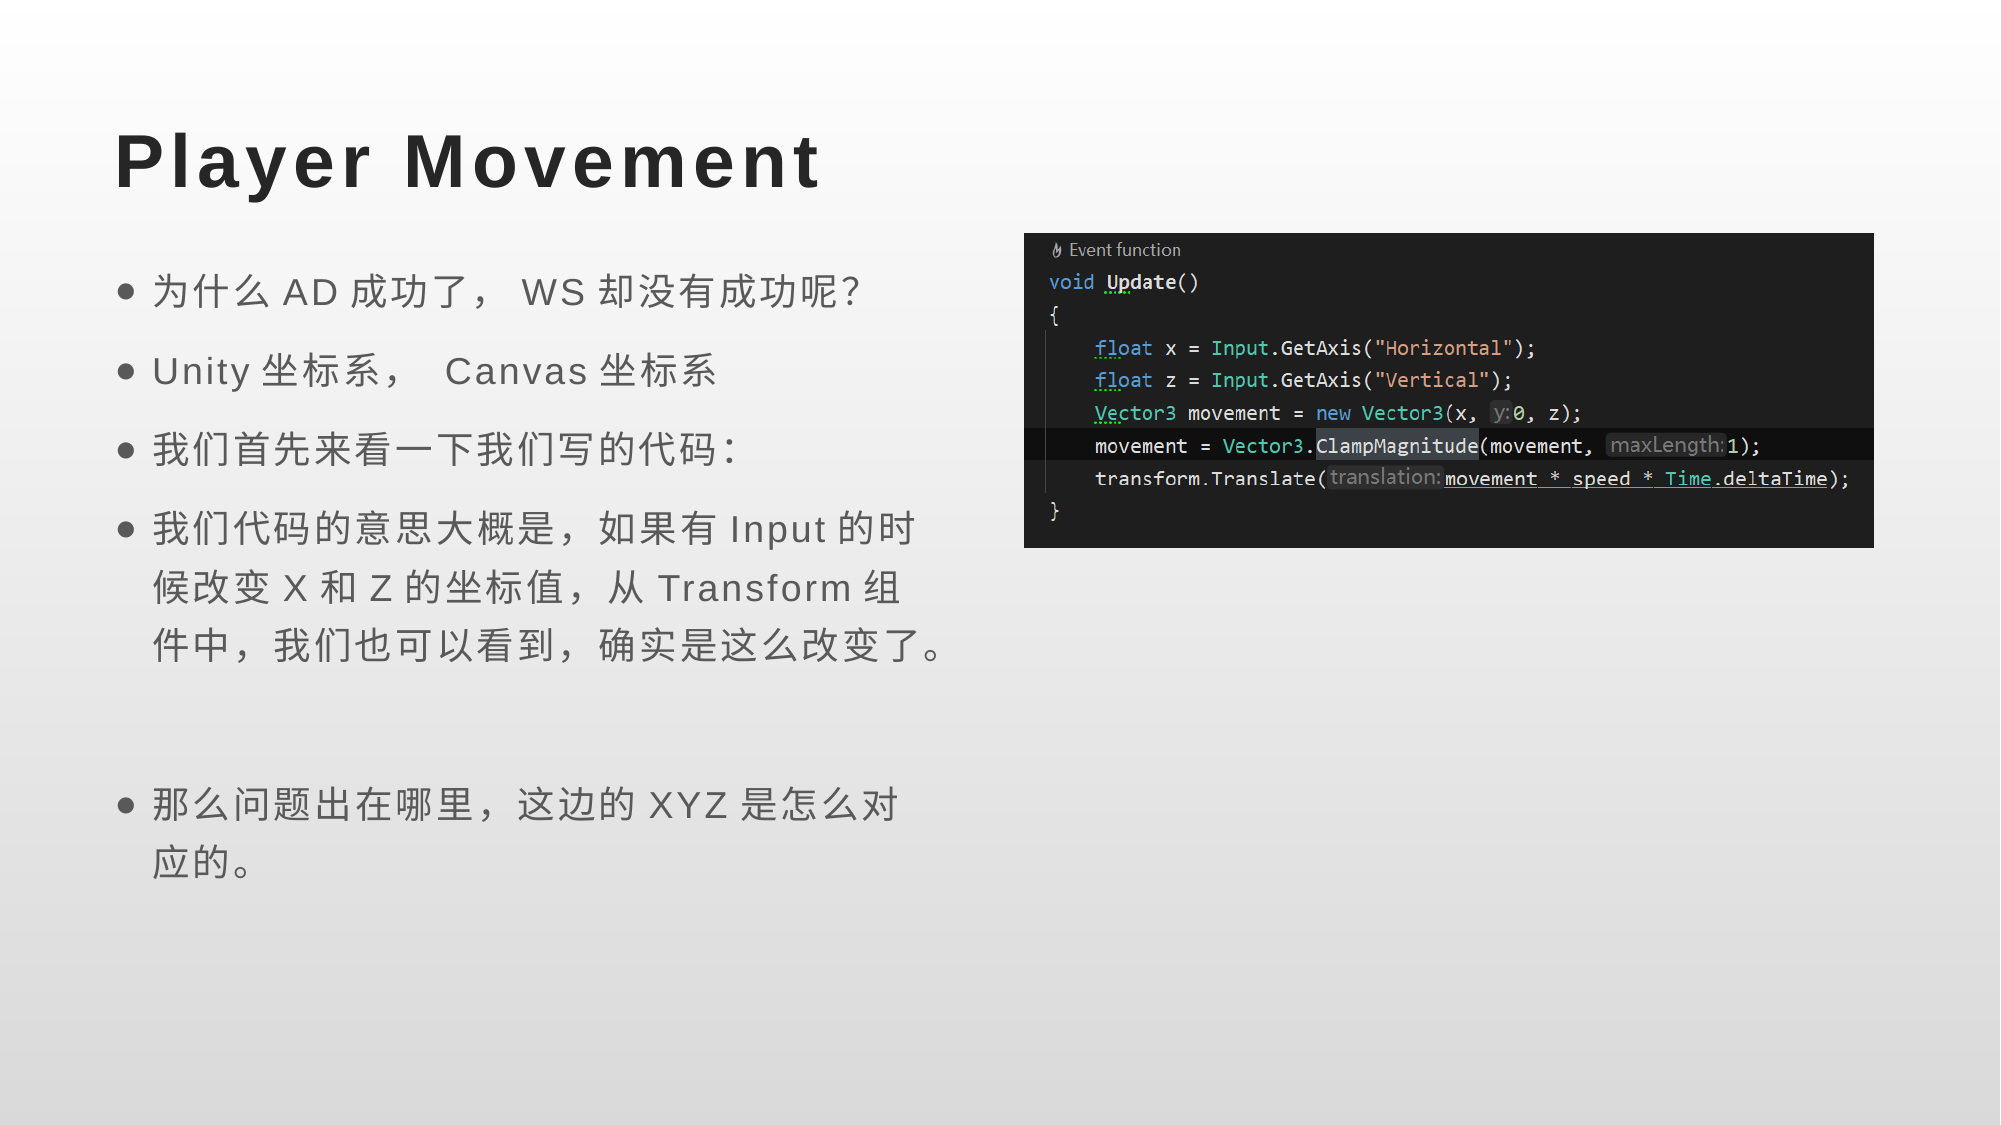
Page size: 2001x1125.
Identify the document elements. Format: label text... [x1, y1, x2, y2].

title Player Movement [99, 99, 1900, 216]
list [1024, 233, 1874, 548]
list 为什么AD成功了，WS却没有成功呢？ Unity坐标系， Canvas坐标系 我们首先来看一下我们写的代码： 我们代码的意思大概是，如果有Input的时候改变X和Z的坐标值，从Transform组件中，我们也可以看到，确实是这么改变了。 那么问题出在哪里，这边的XYZ是怎么对应的。 [99, 246, 949, 1026]
